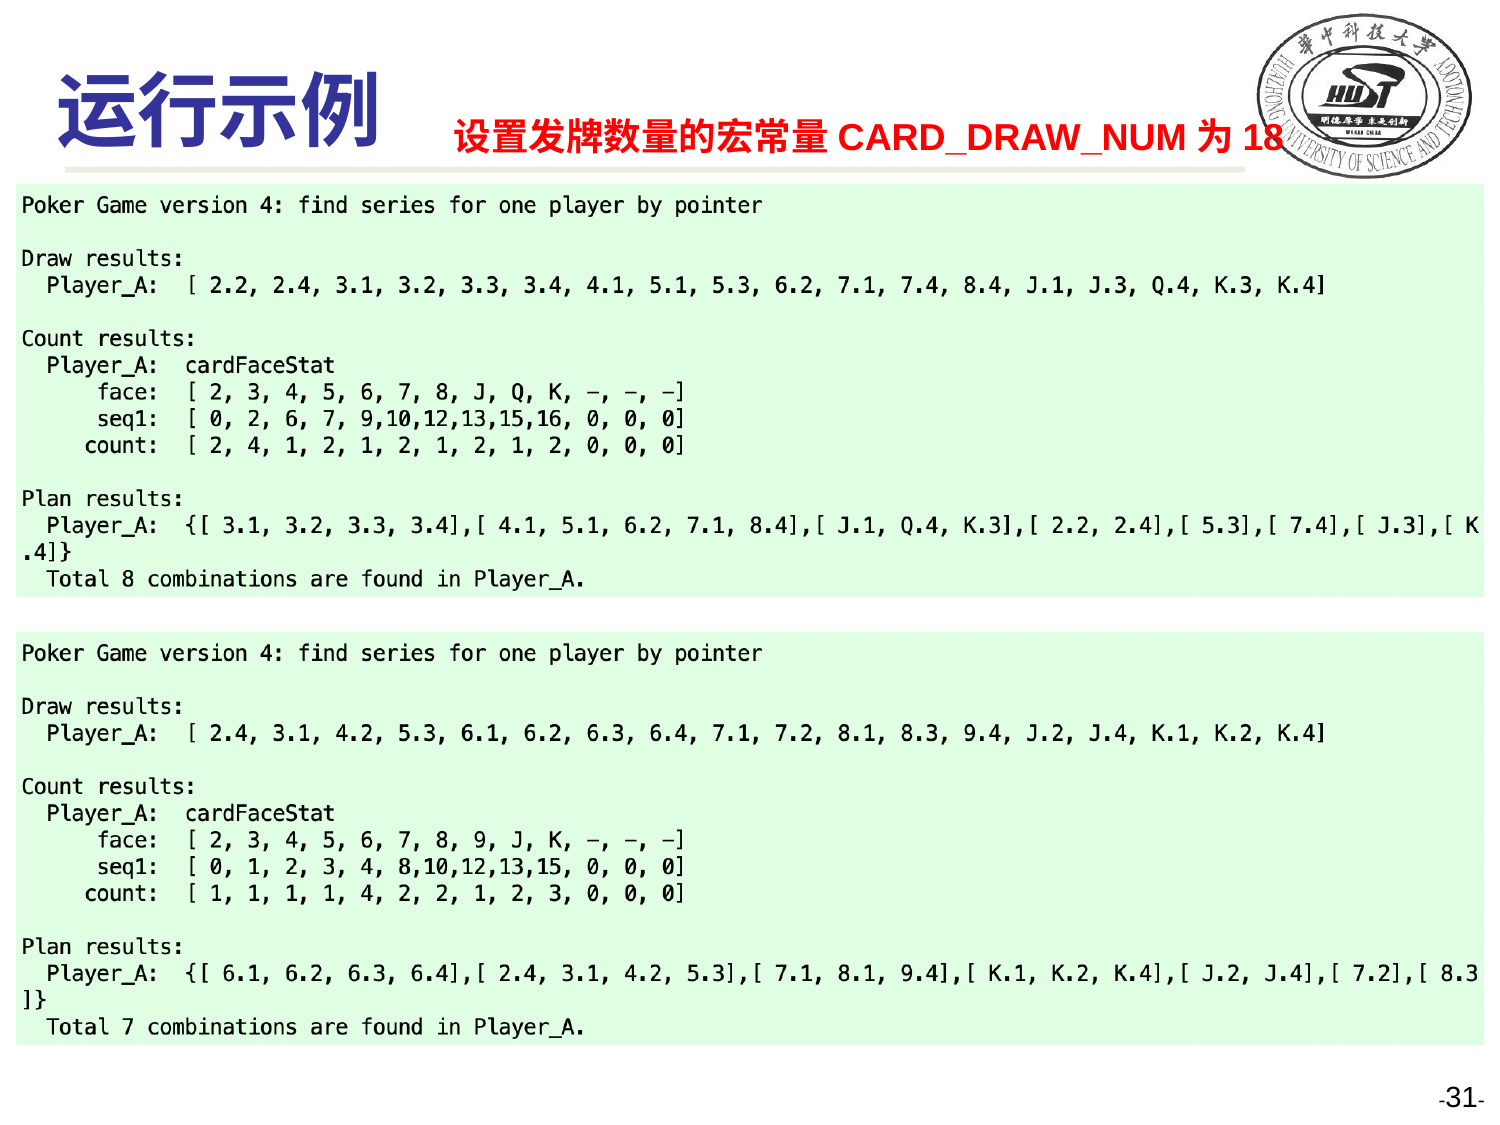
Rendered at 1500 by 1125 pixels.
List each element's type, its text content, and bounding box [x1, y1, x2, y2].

picture [1245, 12, 1477, 179]
picture [16, 184, 1484, 598]
title 运行示例 [41, 46, 1279, 165]
picture [16, 631, 1484, 1045]
slide_number -- [1149, 1070, 1500, 1125]
text_box 设置发牌数量的宏常量CARD_DRAW_NUM为18 [439, 105, 1325, 166]
